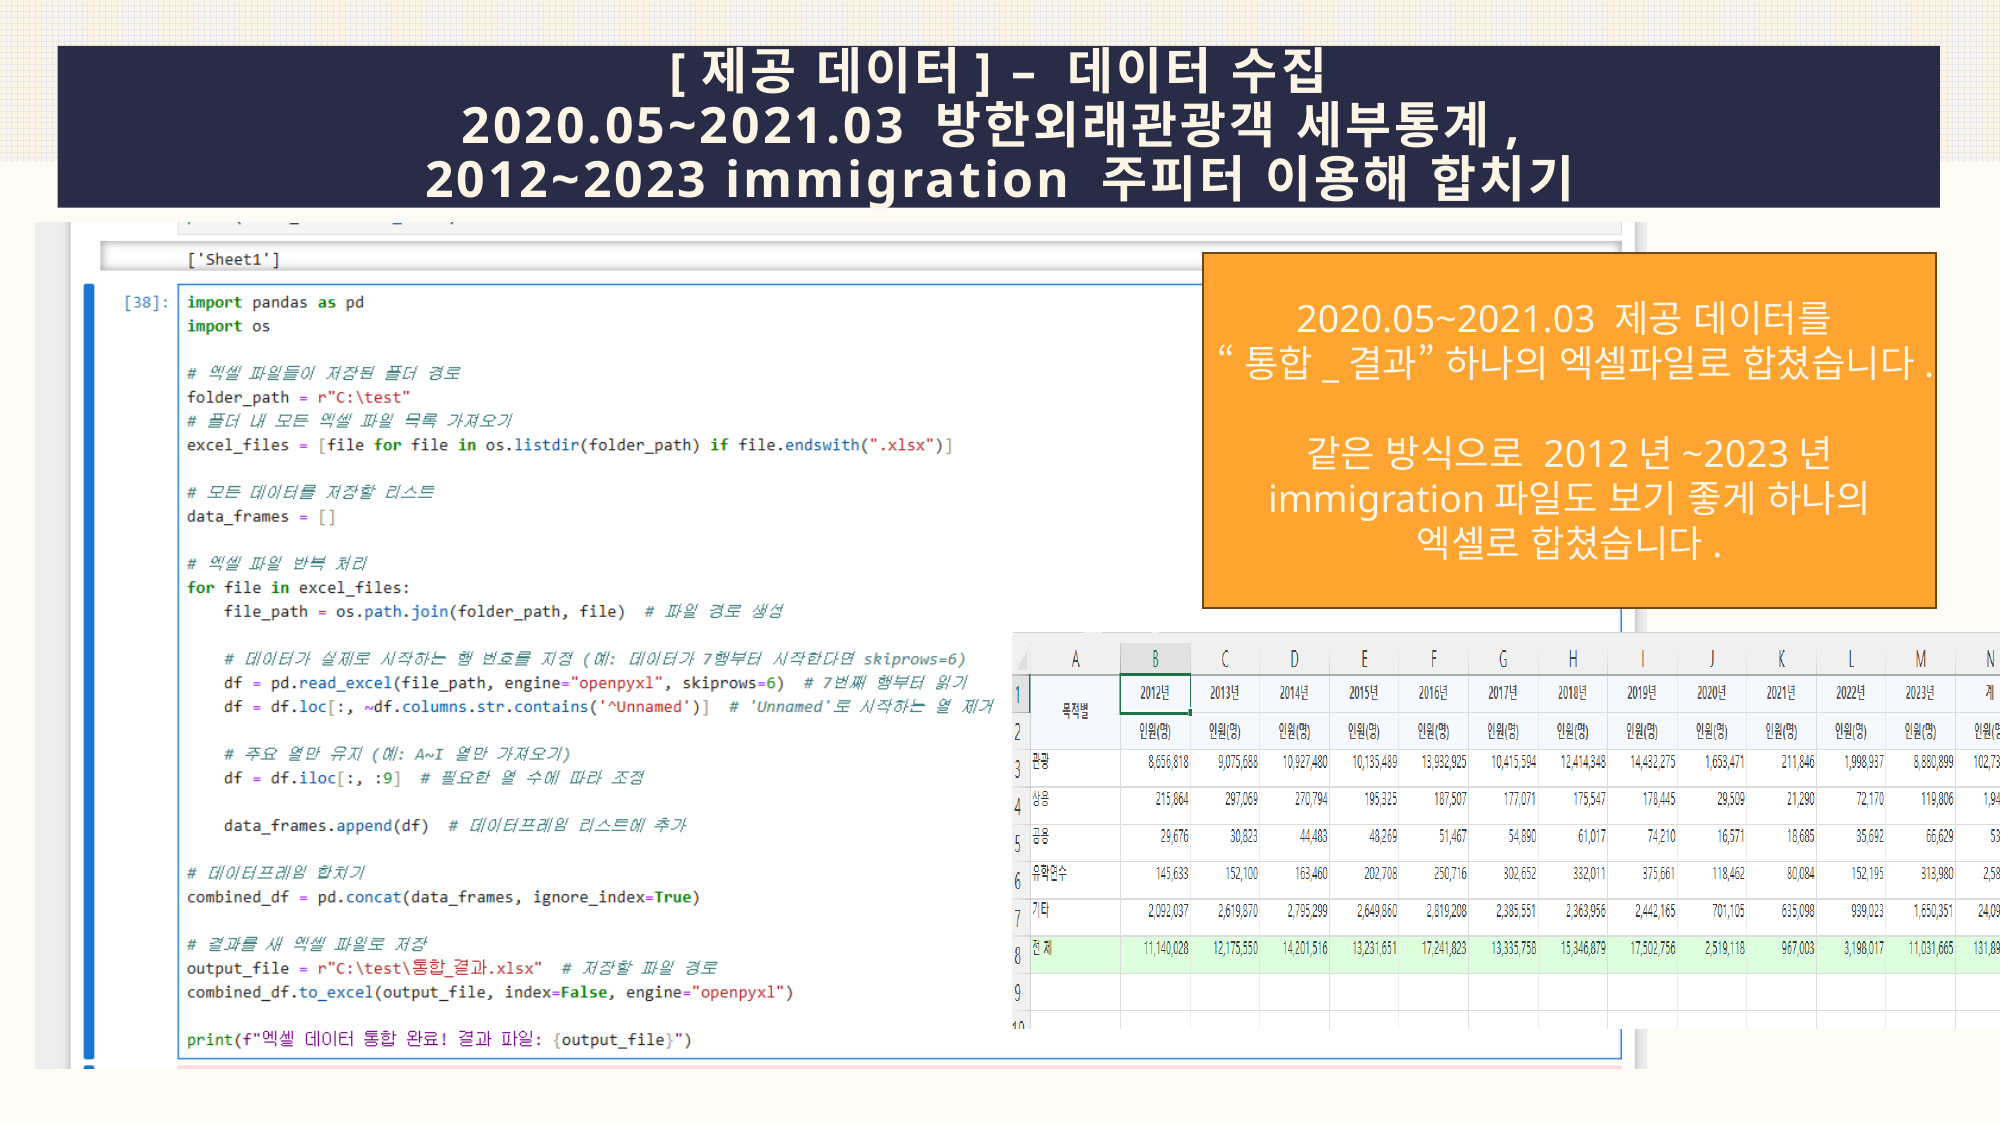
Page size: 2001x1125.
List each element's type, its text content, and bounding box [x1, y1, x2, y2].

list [35, 222, 1647, 1069]
title [제공 데이터] – 데이터 수집 2020.05~2021.03 방한외래관광객 세부통계, 2012~2023 immigration 주피터 이용해 합치기 [105, 79, 1895, 176]
picture [1012, 632, 2000, 1029]
text_box 2020.05~2021.03 제공 데이터를 “통합_결과” 하나의 엑셀파일로 합쳤습니다. 같은 방식으로 2012년~2023년 immigration파일도 보기 좋게 하나의 엑셀로 합쳤습니다. [1647, 252, 1937, 609]
